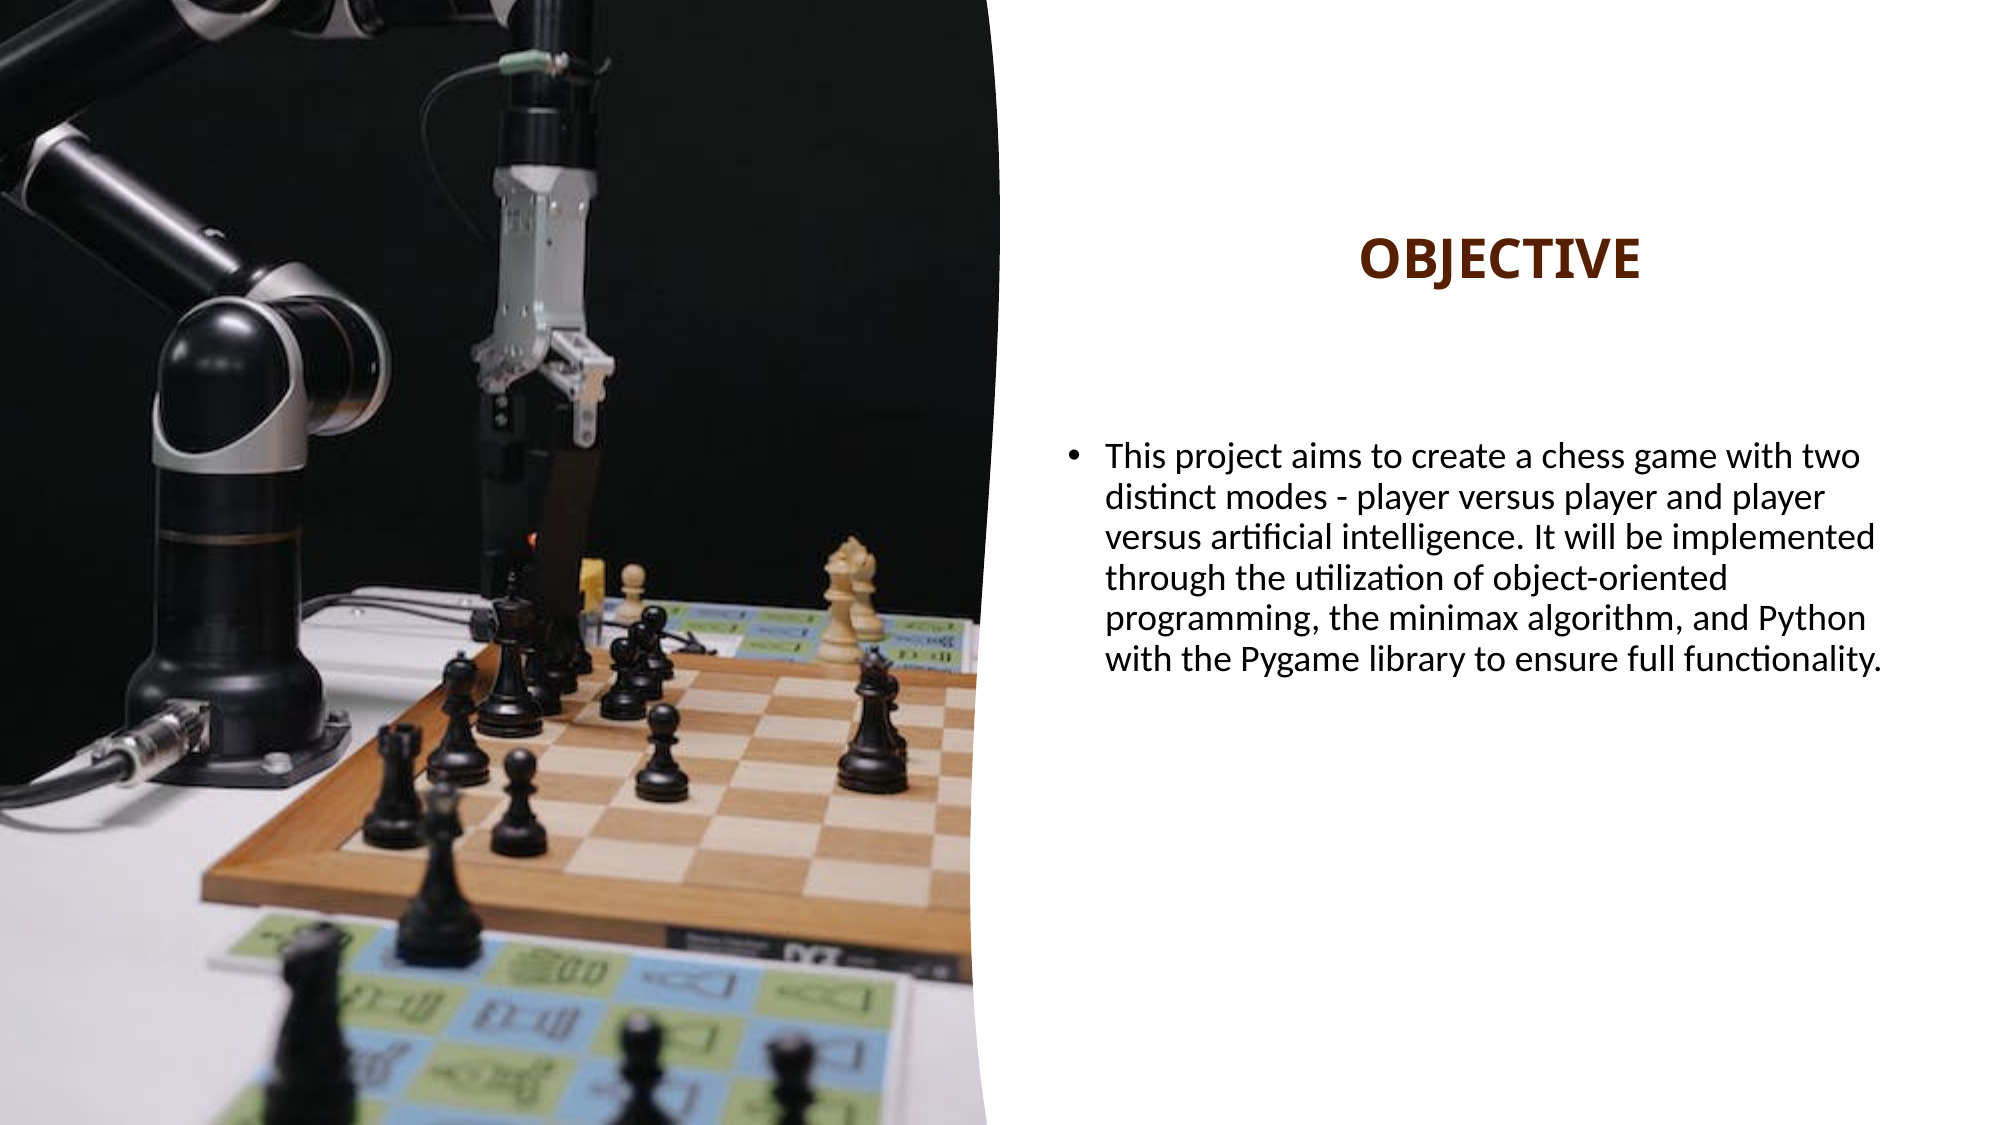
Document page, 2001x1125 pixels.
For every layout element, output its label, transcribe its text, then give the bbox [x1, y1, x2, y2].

title OBJECTIVE [1165, 223, 1836, 415]
list This project aims to create a chess game with two distinct modes - player versus player and player versus artificial intelligence. It will be implemented through the utilization of object-oriented programming, the minimax algorithm, and Python with the Pygame library to ensure full functionality. [1052, 428, 1921, 1045]
picture [0, 0, 1000, 1125]
